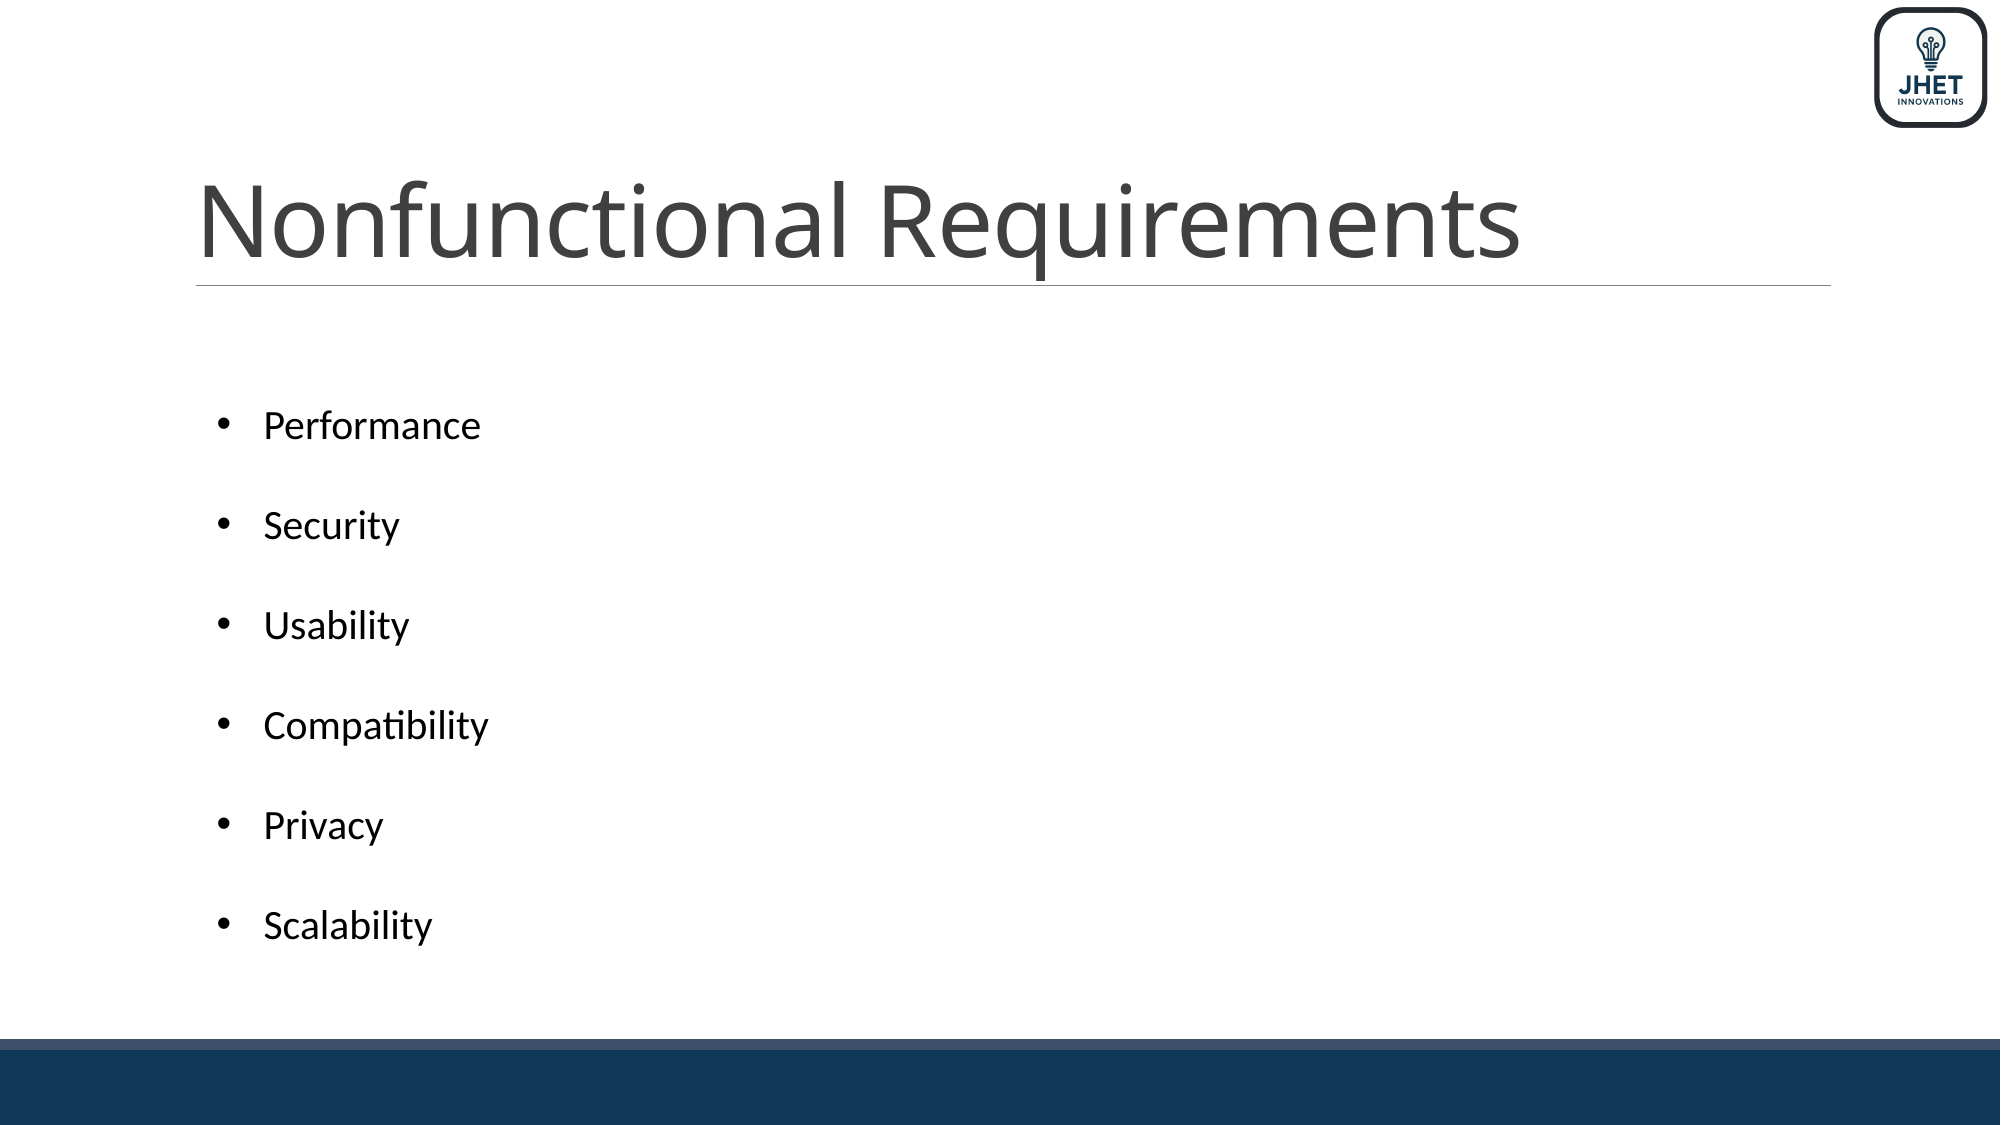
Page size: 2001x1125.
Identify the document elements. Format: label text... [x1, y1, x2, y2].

text_box Performance Security Usability Compatibility Privacy Scalability [201, 340, 1852, 1125]
picture [1862, 0, 2000, 138]
title Nonfunctional Requirements [180, 47, 1830, 285]
